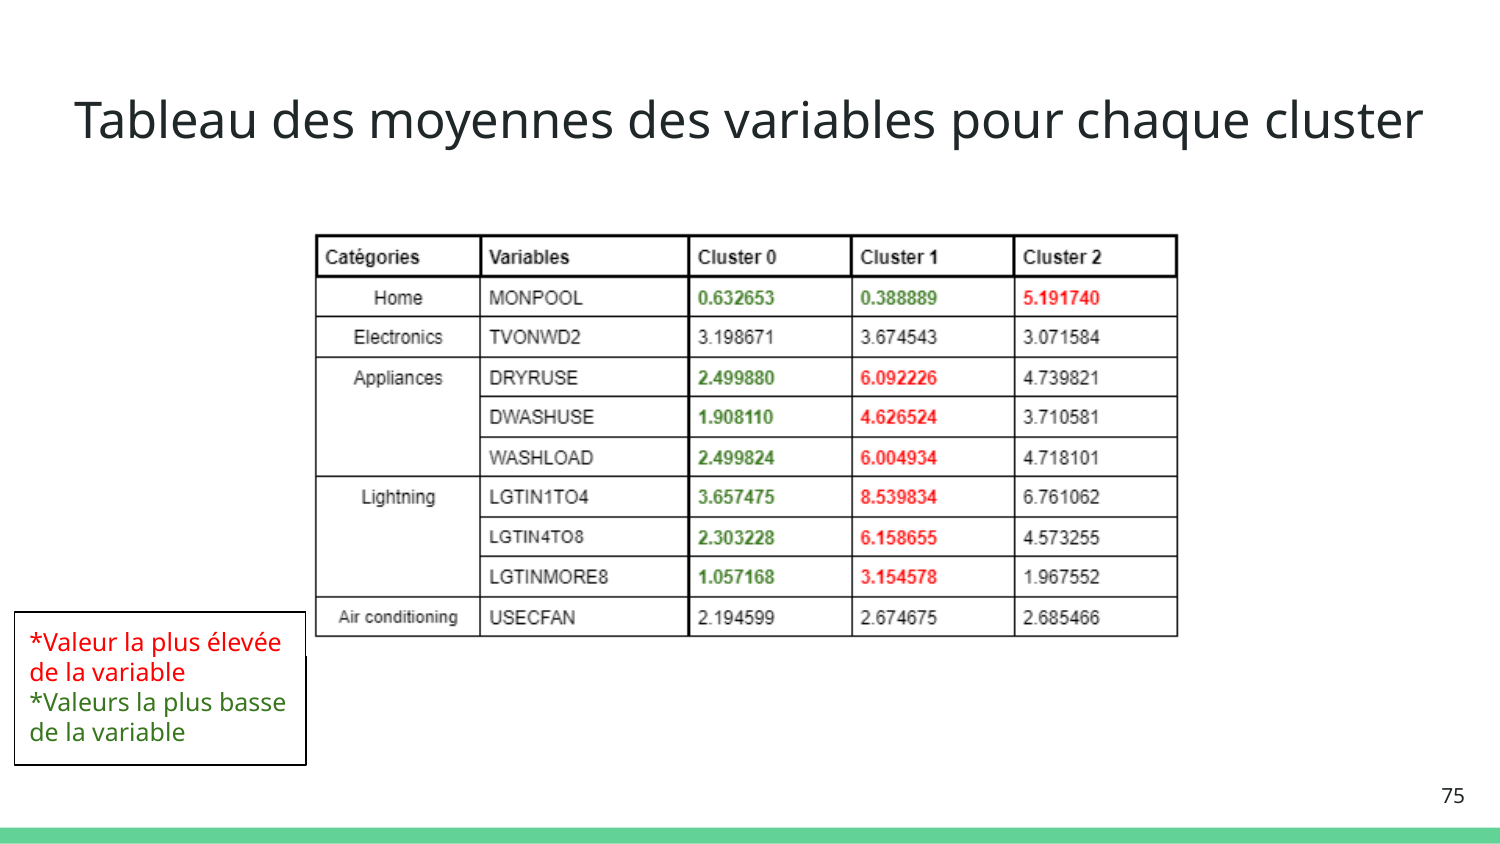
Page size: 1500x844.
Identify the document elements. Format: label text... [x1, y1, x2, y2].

title Tableau des moyennes des variables pour chaque cluster [51, 72, 1449, 167]
text_box *Valeur la plus élevée de la variable *Valeurs la plus basse de la variable [14, 611, 307, 765]
picture [305, 225, 1194, 656]
slide_number ‹#› [1389, 764, 1480, 830]
